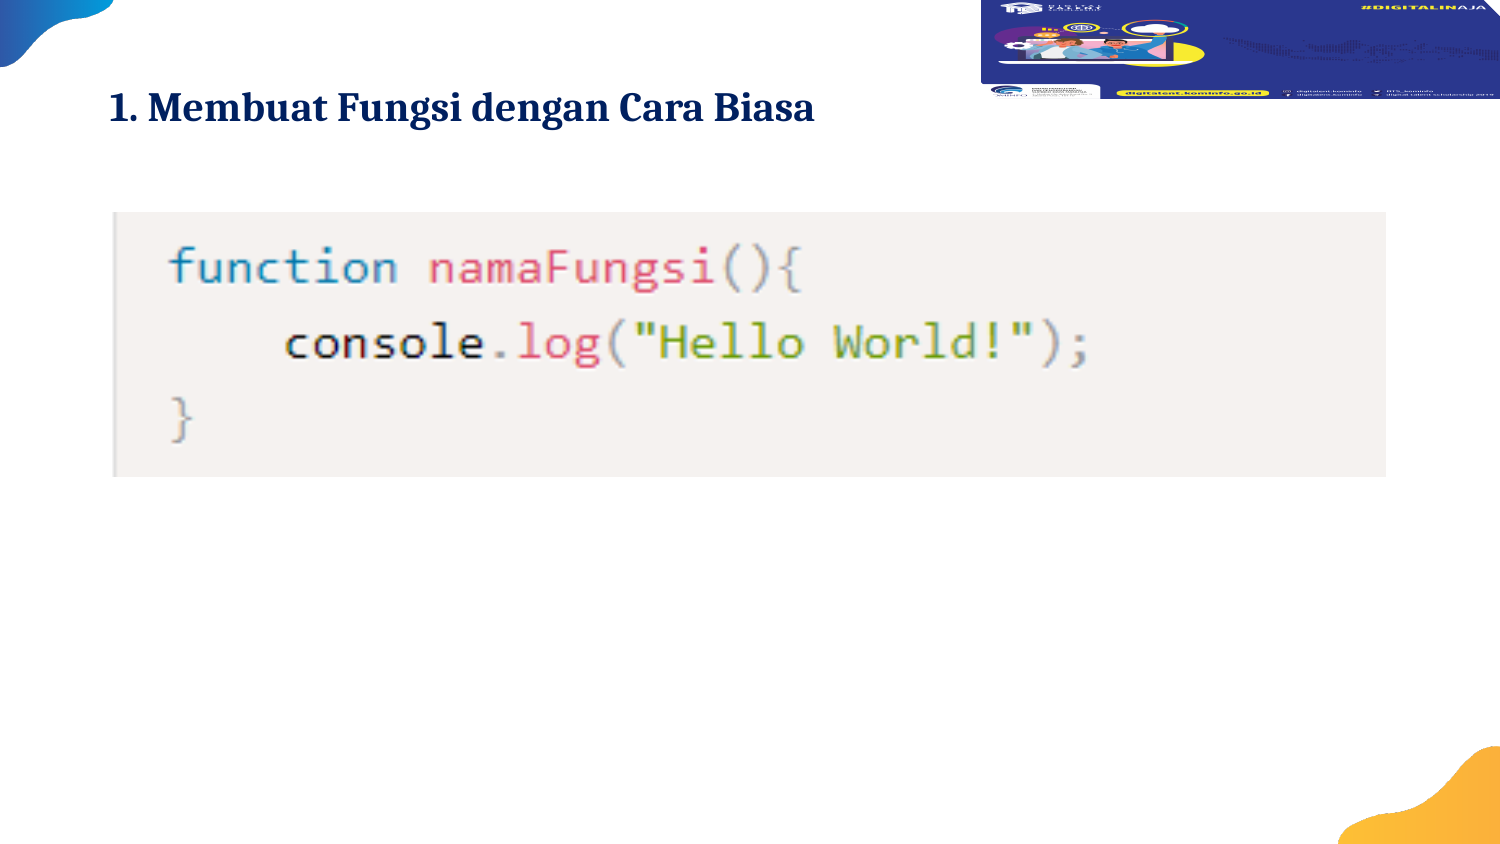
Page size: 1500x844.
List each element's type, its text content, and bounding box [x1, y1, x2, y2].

text_box 1. Membuat Fungsi dengan Cara Biasa [94, 71, 1022, 187]
picture [0, 0, 115, 73]
picture [110, 212, 1387, 477]
picture [1335, 738, 1500, 844]
picture [980, 0, 1500, 100]
